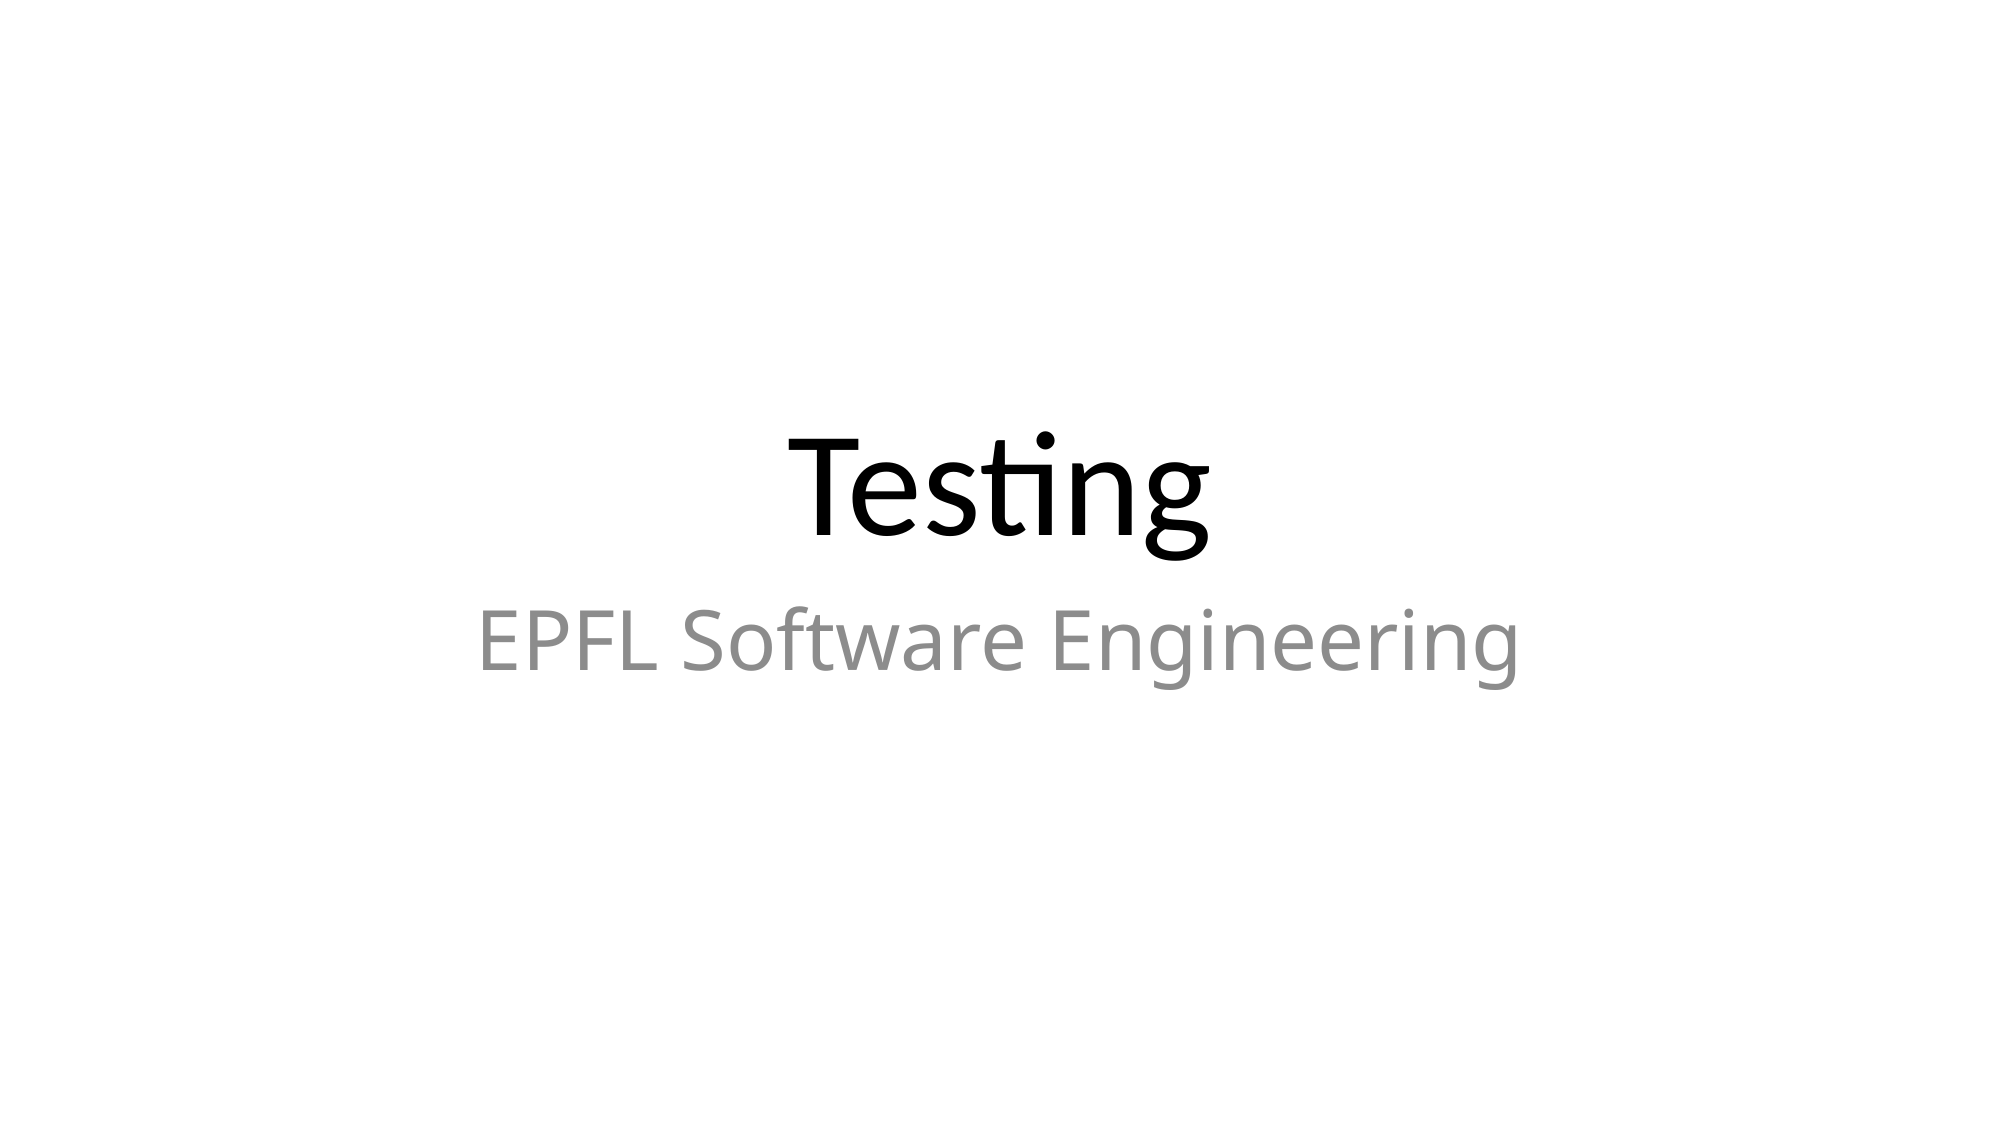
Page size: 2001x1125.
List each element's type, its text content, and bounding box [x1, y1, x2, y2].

title Testing [249, 184, 1750, 576]
subtitle EPFL Software Engineering [249, 590, 1750, 863]
